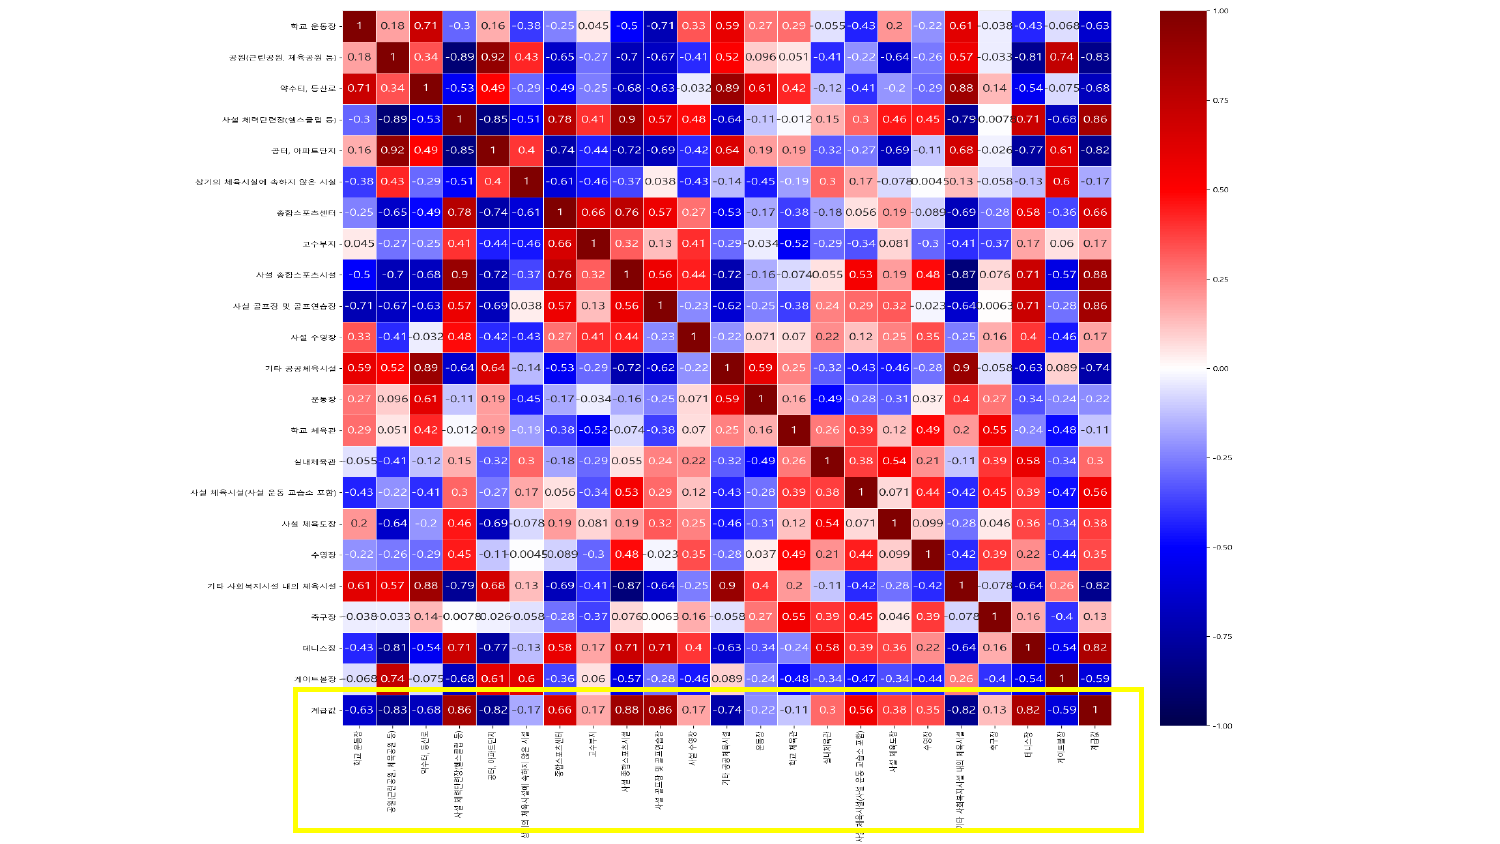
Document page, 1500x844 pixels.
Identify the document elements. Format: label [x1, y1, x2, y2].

picture [187, 0, 1428, 844]
